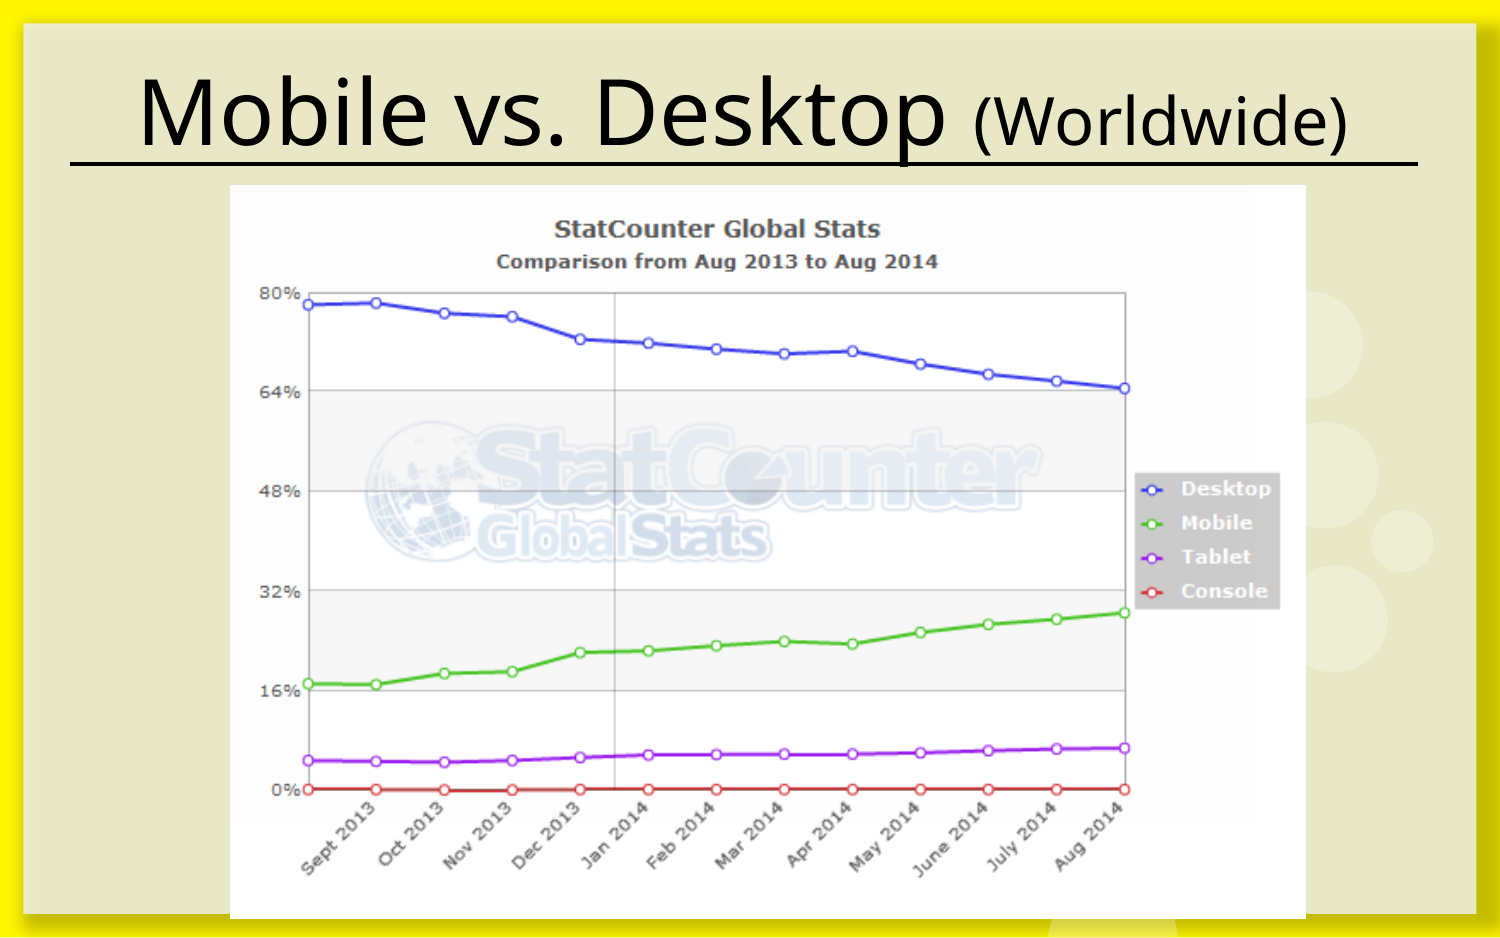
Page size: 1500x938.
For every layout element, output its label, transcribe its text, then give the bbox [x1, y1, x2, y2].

title Mobile vs. Desktop (Worldwide) [105, 46, 1381, 174]
picture [229, 184, 1306, 920]
